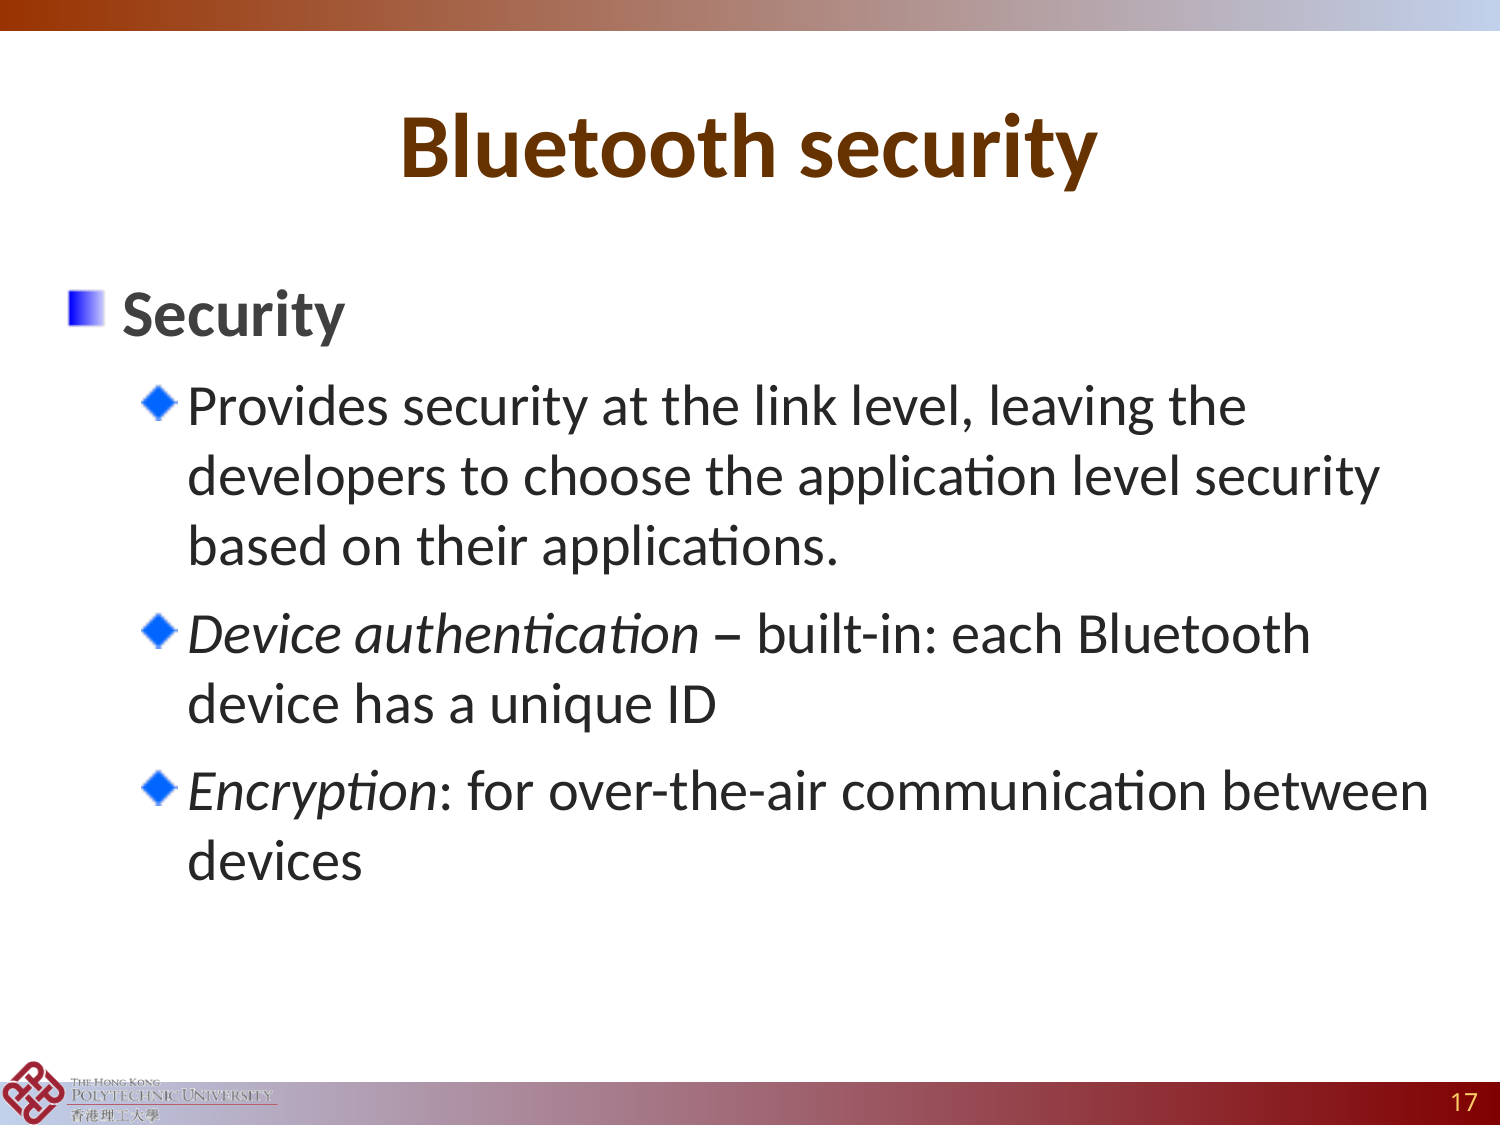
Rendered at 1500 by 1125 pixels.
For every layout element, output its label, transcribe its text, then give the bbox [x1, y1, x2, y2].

picture [141, 611, 178, 649]
picture [141, 768, 178, 806]
picture [141, 383, 178, 421]
list Security Provides security at the link level, leaving the developers to choose the application level security based on their applications. Device authentication – built-in: each Bluetooth device has a unique ID Encryption: for over-the-air communication between devices [51, 262, 1463, 1038]
picture [0, 1061, 278, 1125]
picture [66, 288, 109, 331]
title Bluetooth security [0, 78, 1500, 213]
